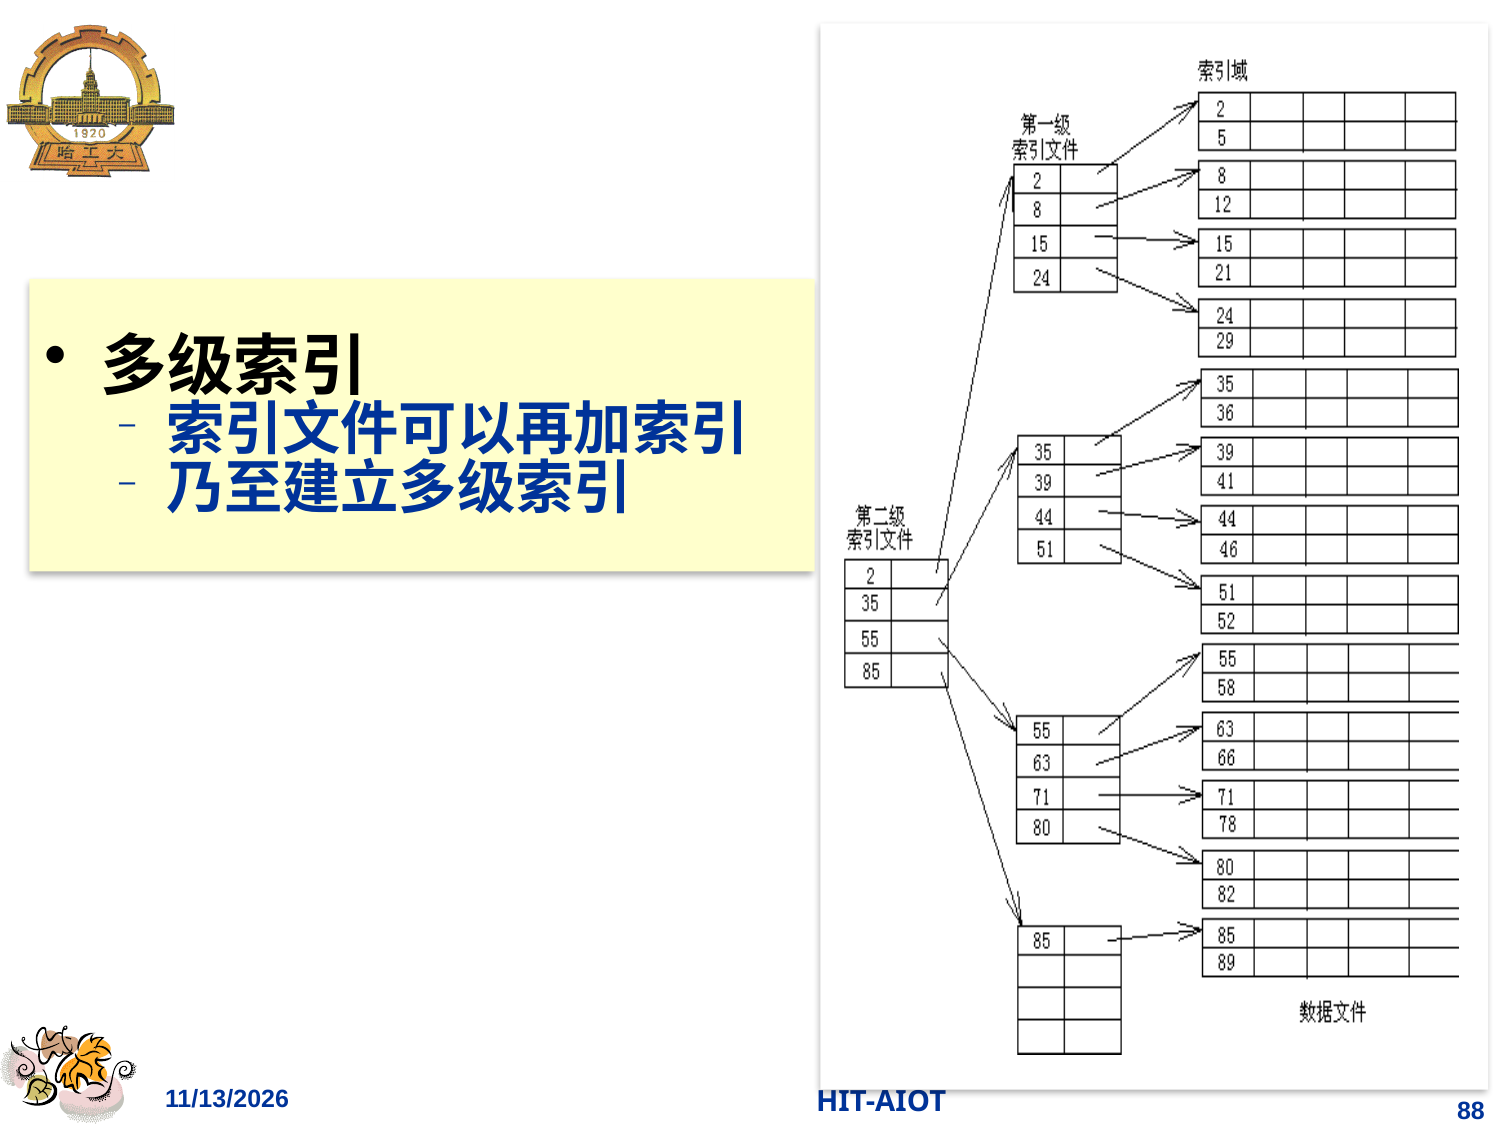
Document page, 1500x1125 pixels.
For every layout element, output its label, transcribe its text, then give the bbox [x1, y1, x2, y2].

text_box [820, 23, 1489, 1090]
text_box 多级索引 索引文件可以再加索引 乃至建立多级索引 [29, 278, 815, 572]
slide_number 88 [1437, 1087, 1500, 1125]
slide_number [149, 1074, 413, 1125]
picture [0, 24, 175, 182]
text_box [843, 58, 1460, 1055]
footer HIT-AIOT [524, 1074, 1238, 1125]
